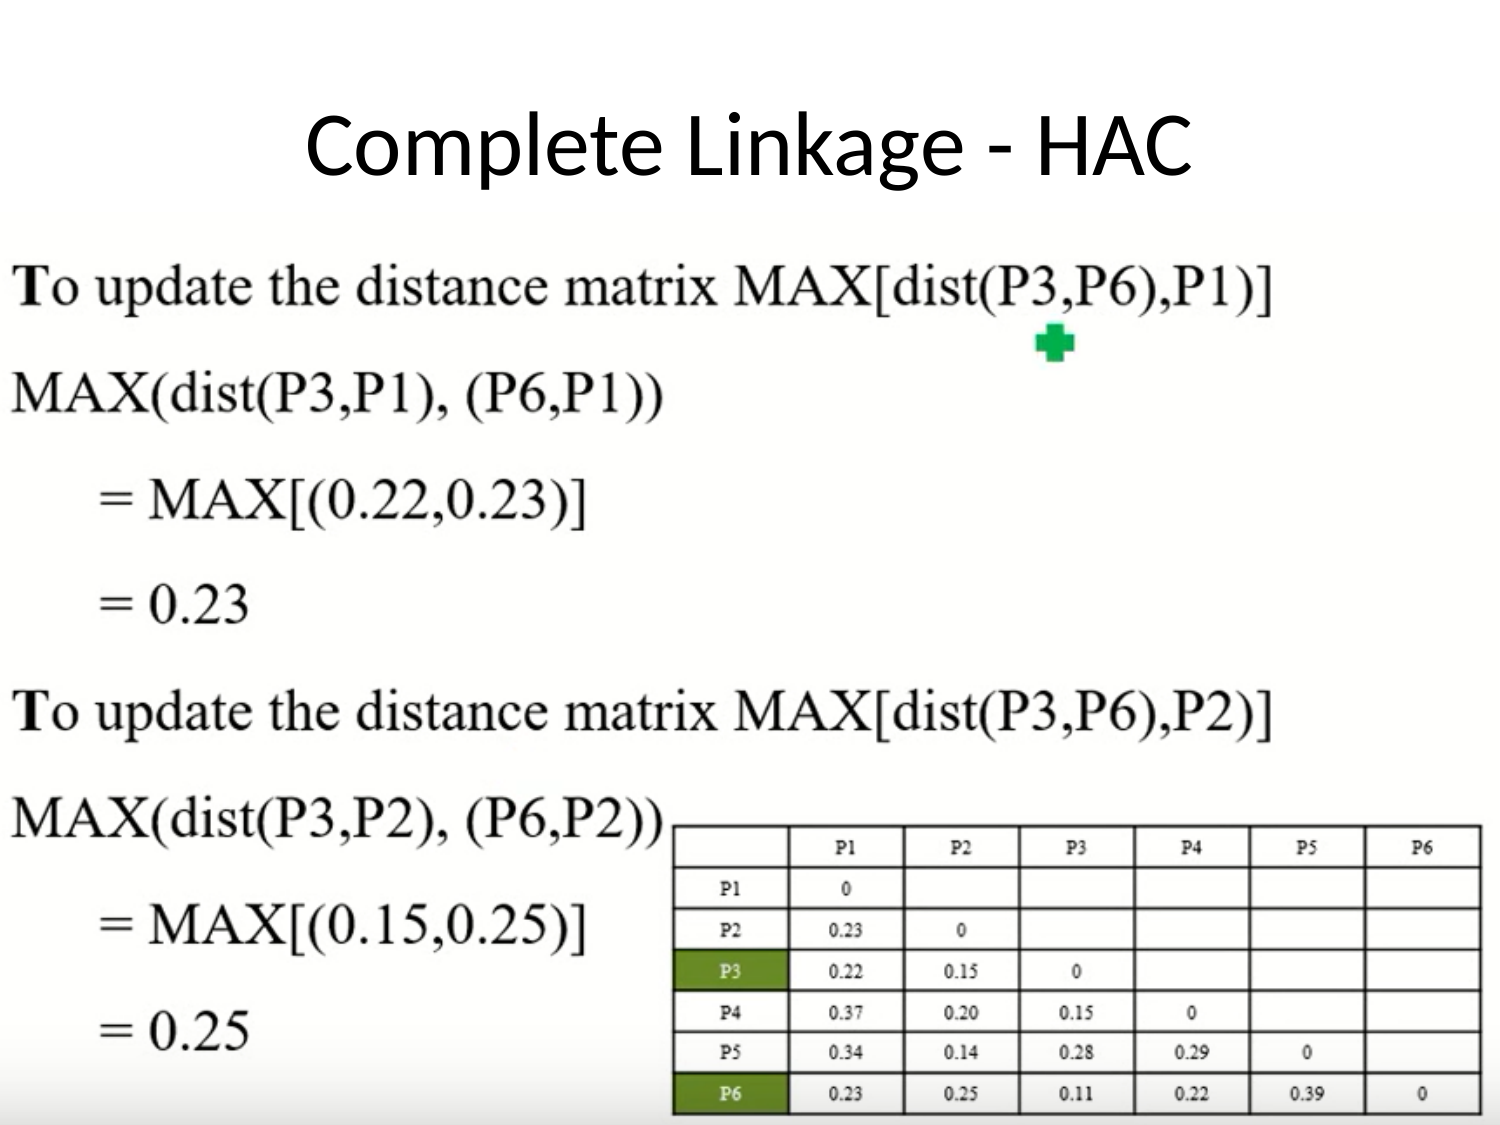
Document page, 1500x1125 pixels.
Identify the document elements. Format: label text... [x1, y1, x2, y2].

title Complete Linkage - HAC [75, 45, 1425, 210]
picture [0, 212, 1500, 1125]
